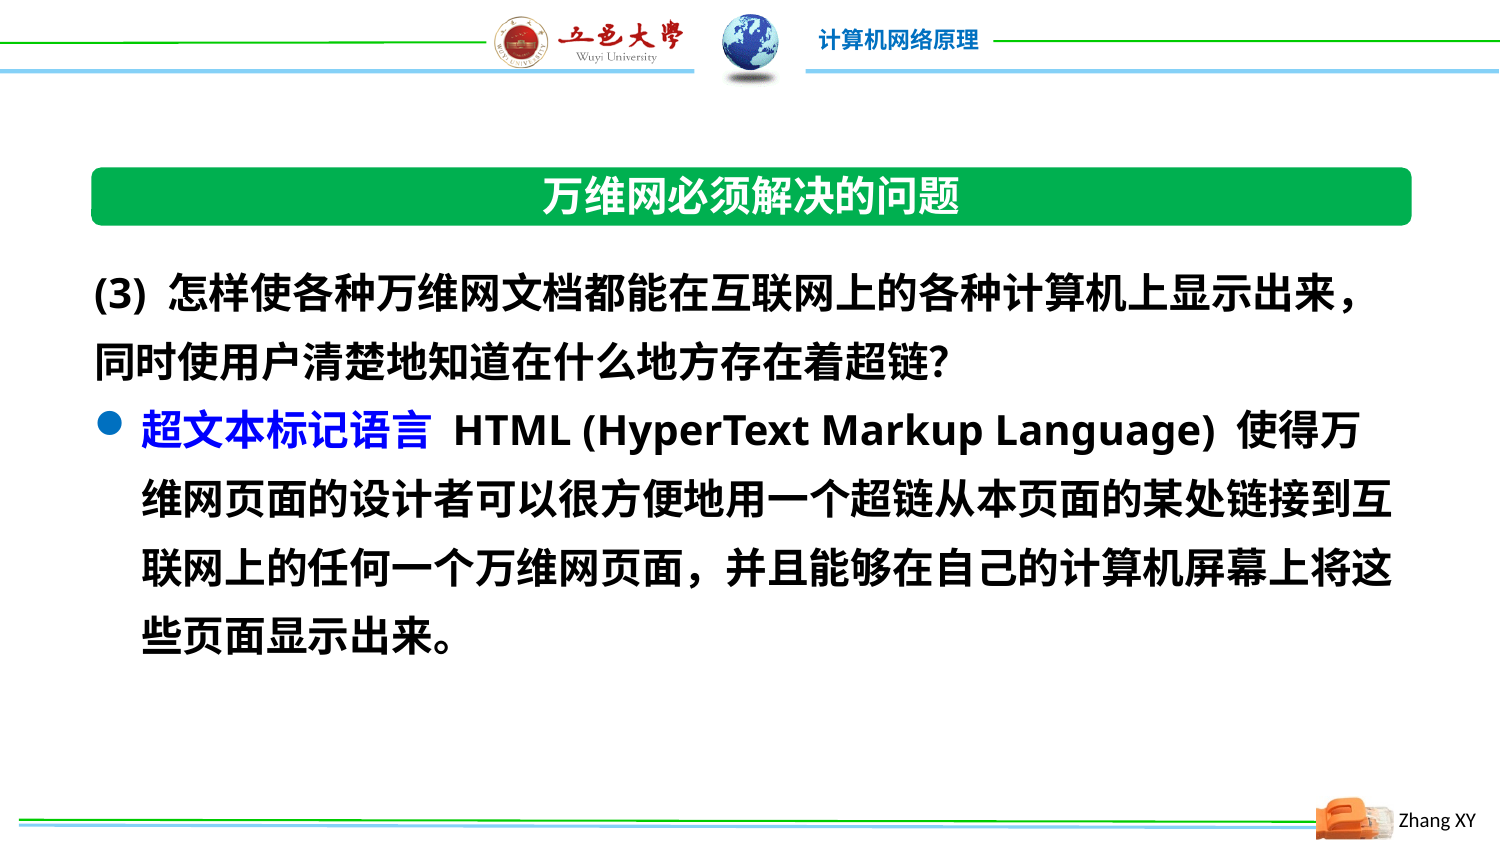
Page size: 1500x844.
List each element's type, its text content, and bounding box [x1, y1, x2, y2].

picture [720, 12, 780, 88]
picture [1316, 796, 1394, 840]
picture [494, 15, 697, 69]
text_box [976, 167, 1412, 226]
text_box 万维网必须解决的问题 [527, 162, 976, 227]
text_box [91, 167, 527, 226]
text_box (3) 怎样使各种万维网文档都能在互联网上的各种计算机上显示出来，同时使用户清楚地知道在什么地方存在着超链？ 超文本标记语言 HTML (HyperText Markup Language) 使得万维网页面的设计者可以很方便地用一个超链从本页面的某处链接到互联网上的任何一个万维网页面，并且能够在自己的计算机屏幕上将这些页面显示出来。 [79, 240, 1412, 668]
